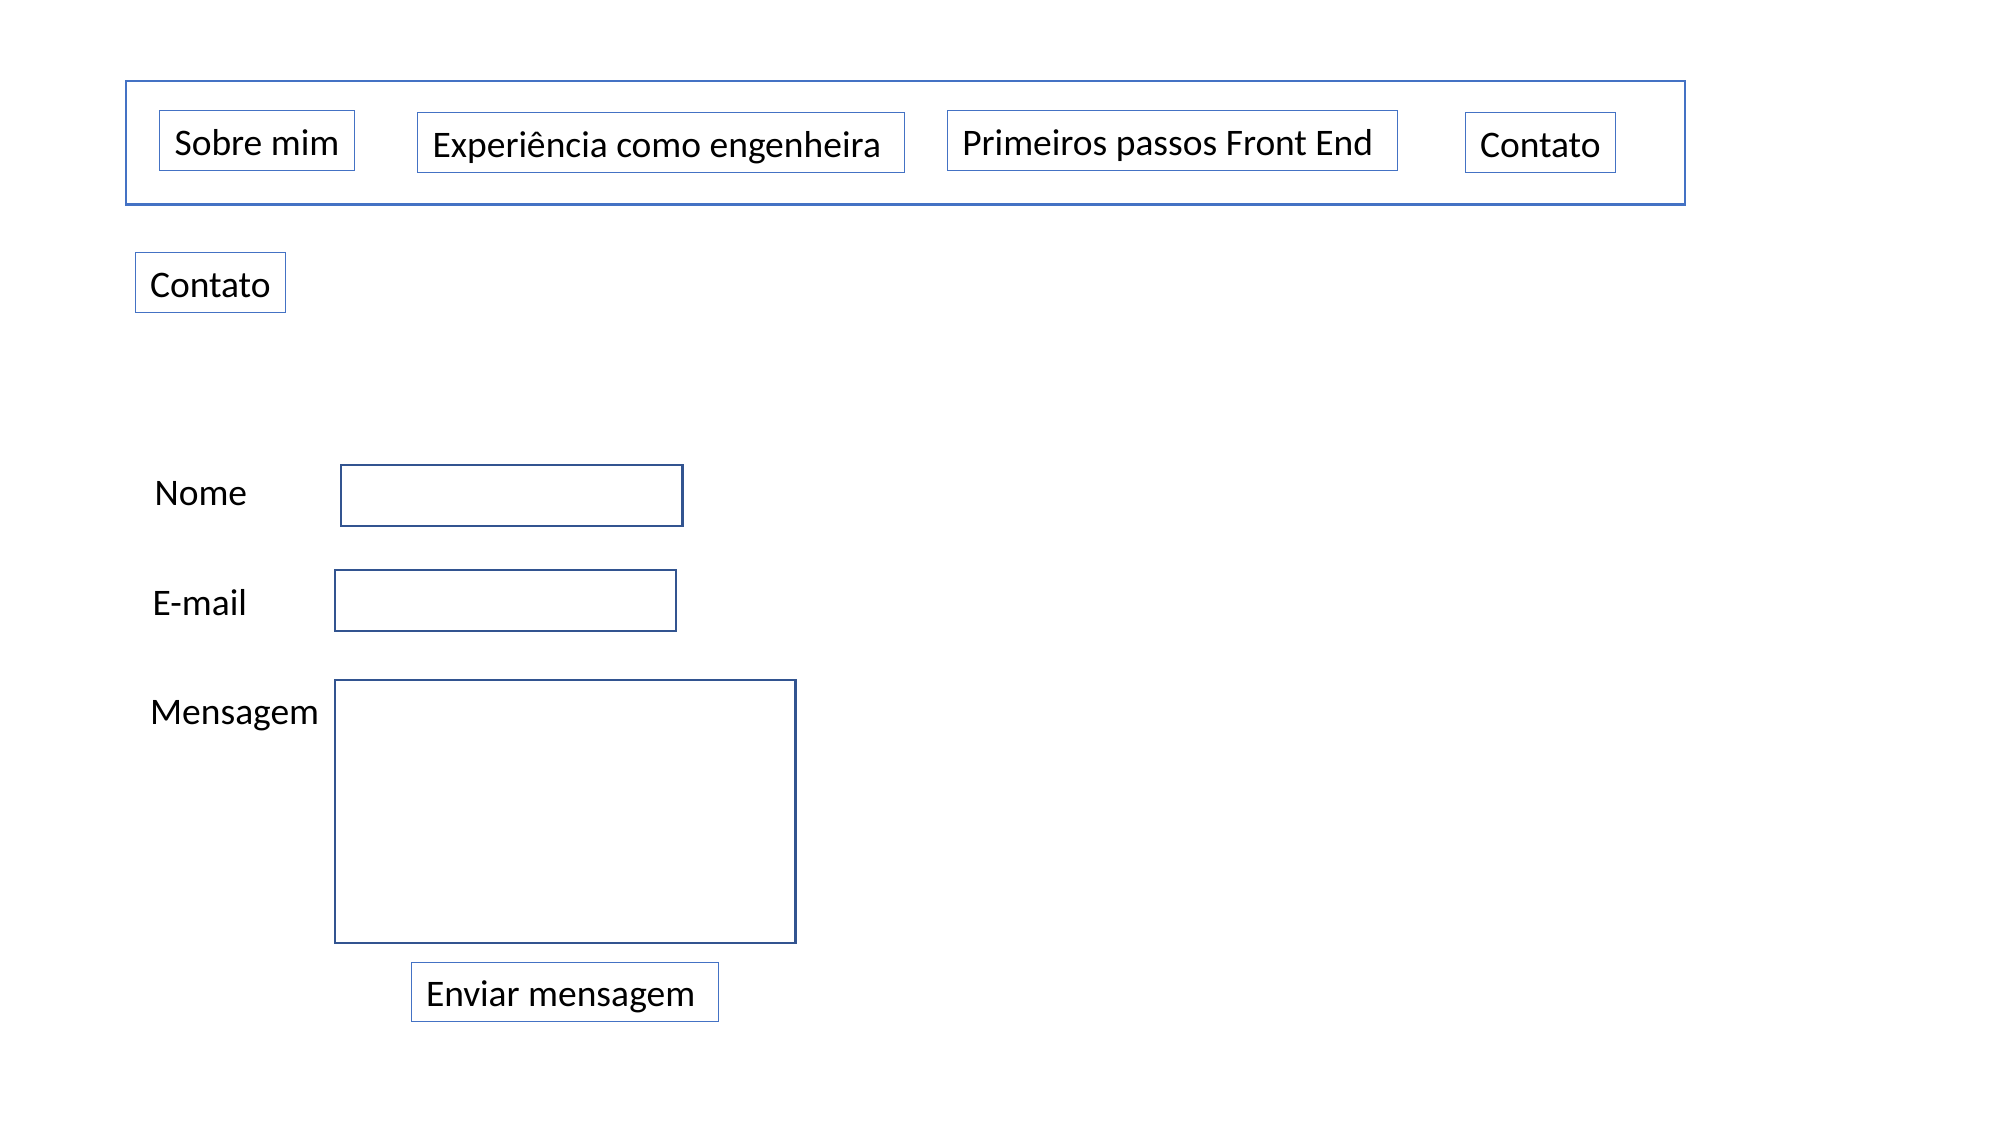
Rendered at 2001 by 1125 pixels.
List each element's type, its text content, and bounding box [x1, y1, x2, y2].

text_box [340, 464, 684, 527]
text_box Nome [139, 460, 263, 521]
text_box Enviar mensagem [411, 962, 719, 1022]
text_box [125, 80, 1686, 206]
text_box [334, 679, 797, 944]
text_box Mensagem [135, 679, 334, 740]
text_box Contato [135, 252, 286, 313]
text_box Contato [1465, 112, 1616, 173]
text_box E-mail [137, 570, 262, 631]
text_box [334, 569, 677, 632]
